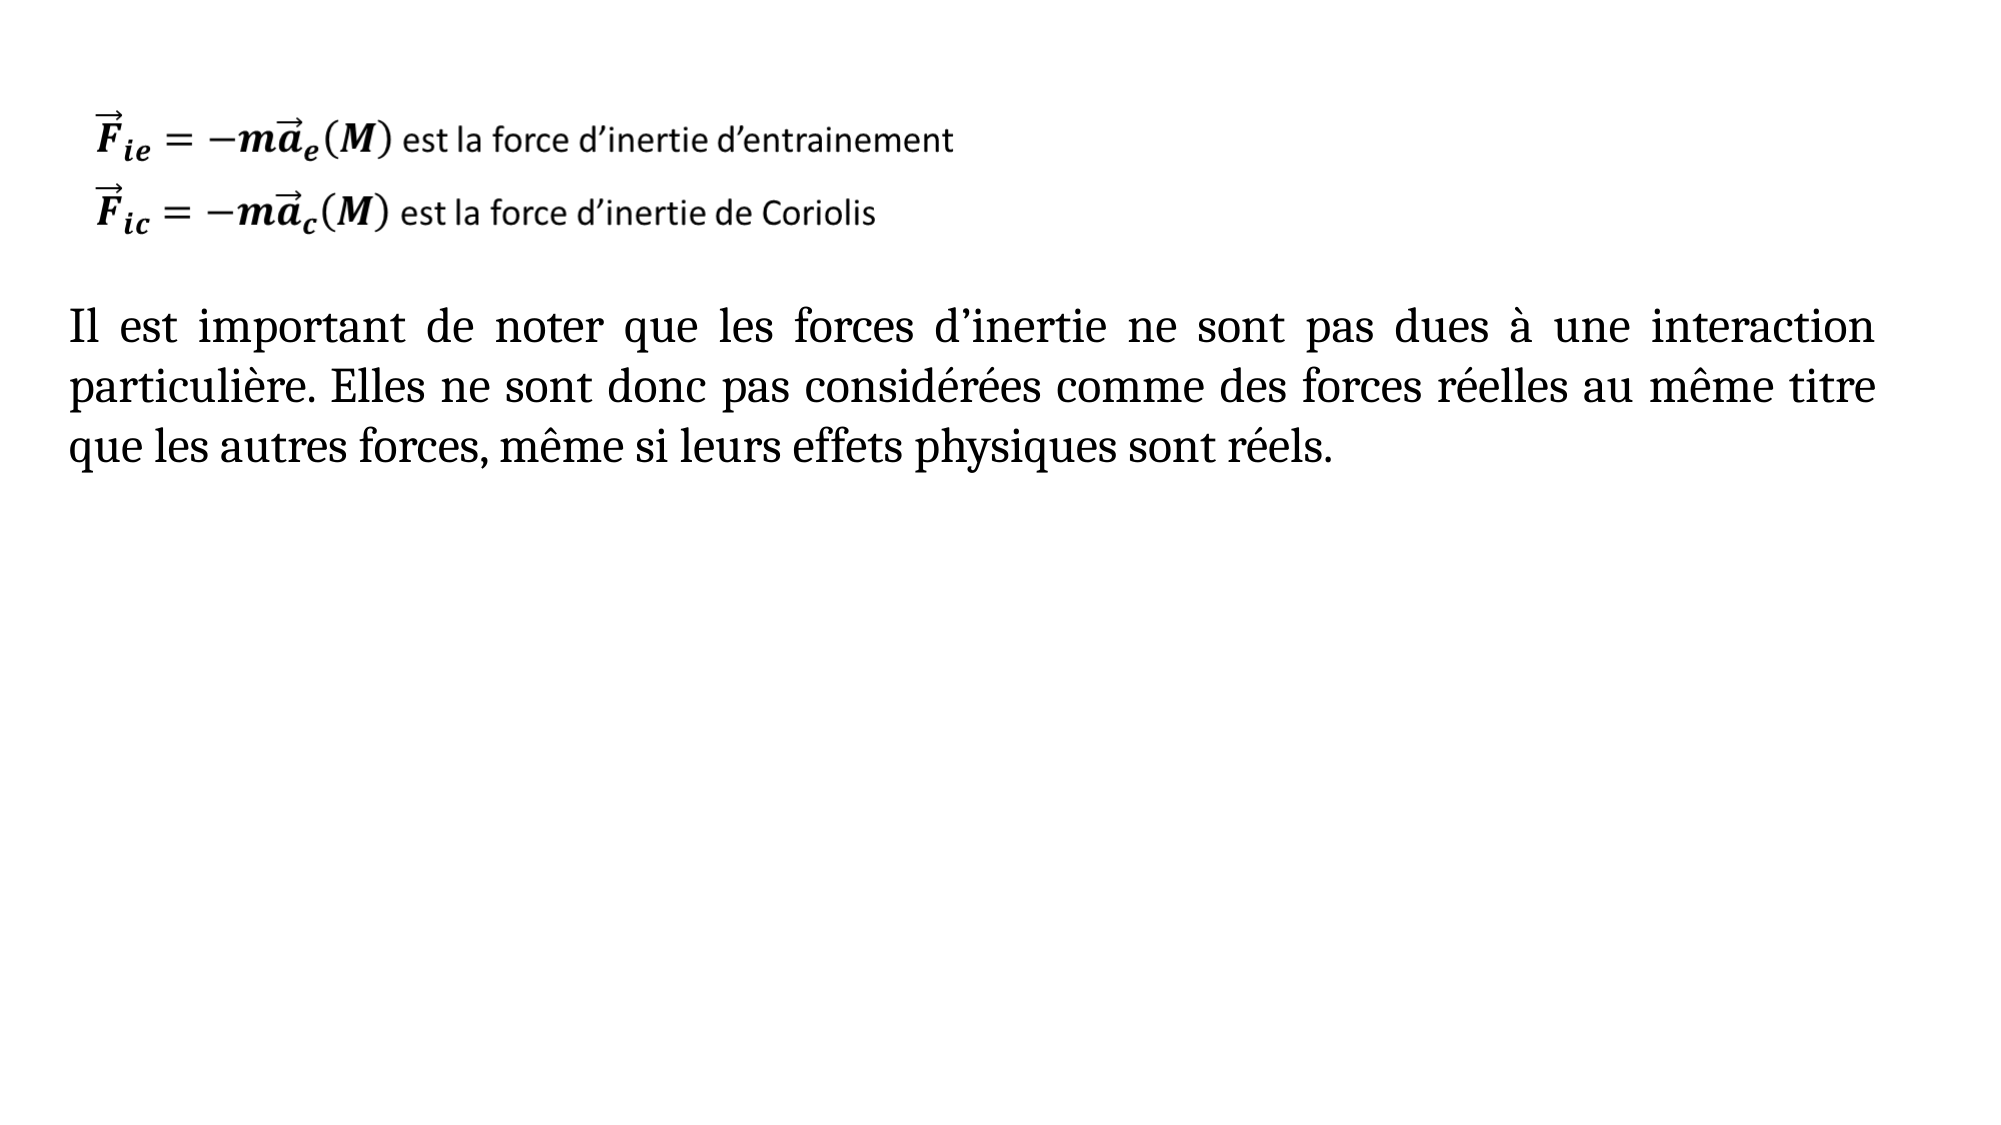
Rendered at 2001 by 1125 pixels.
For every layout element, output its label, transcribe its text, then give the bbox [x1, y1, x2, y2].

text_box [81, 98, 973, 171]
text_box [81, 171, 973, 244]
text_box Il est important de noter que les forces d’inertie ne sont pas dues à une interaction particulière. Elles ne sont donc pas considérées comme des forces réelles au même titre que les autres forces, même si leurs effets physiques sont réels. [54, 285, 1892, 480]
